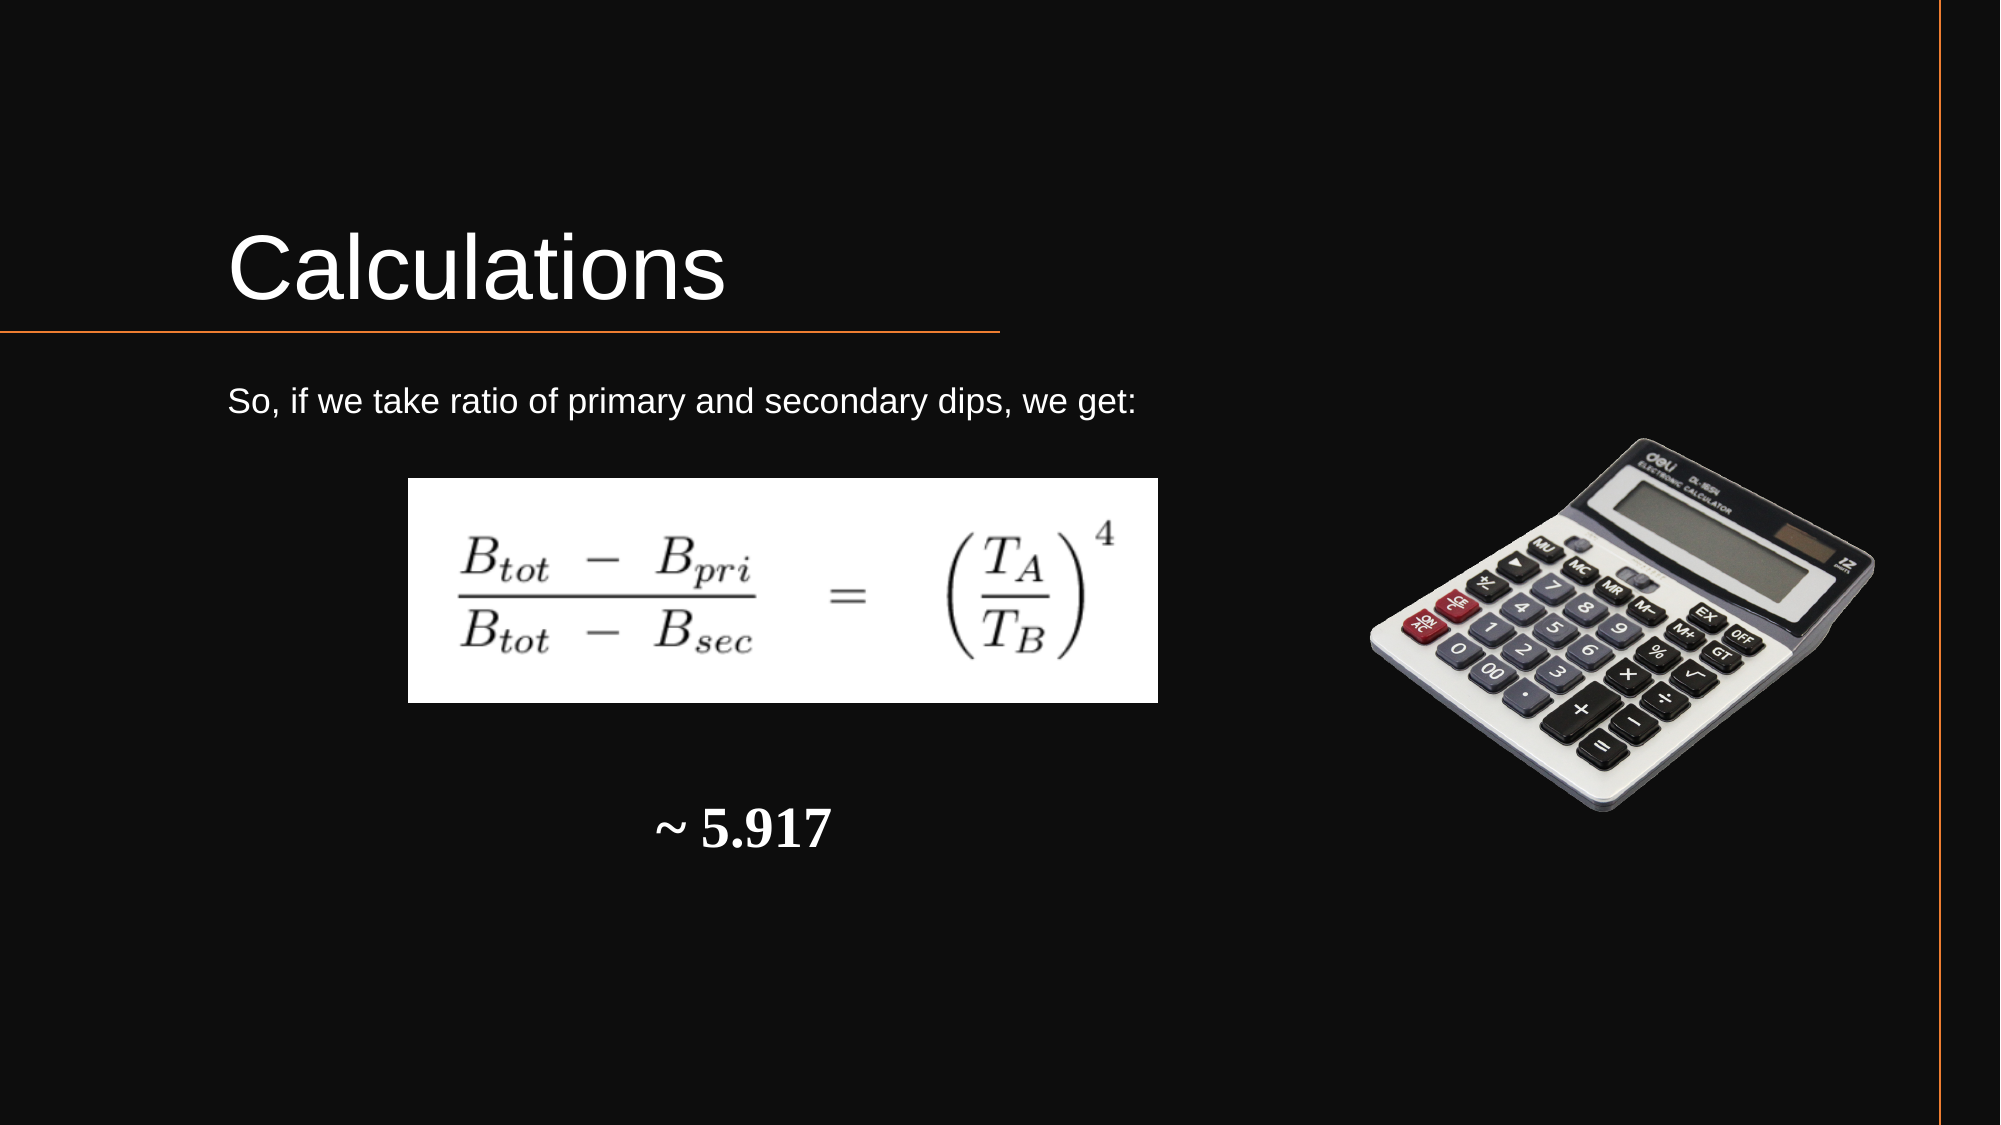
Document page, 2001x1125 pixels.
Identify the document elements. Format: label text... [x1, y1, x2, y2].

picture [408, 478, 1158, 703]
text_box [0, 0, 1939, 1125]
text_box [1941, 0, 2000, 1125]
list So, if we take ratio of primary and secondary dips, we get: ~ 5.917 [212, 375, 1461, 985]
title Calculations [212, 109, 1000, 328]
picture [1369, 437, 1875, 812]
